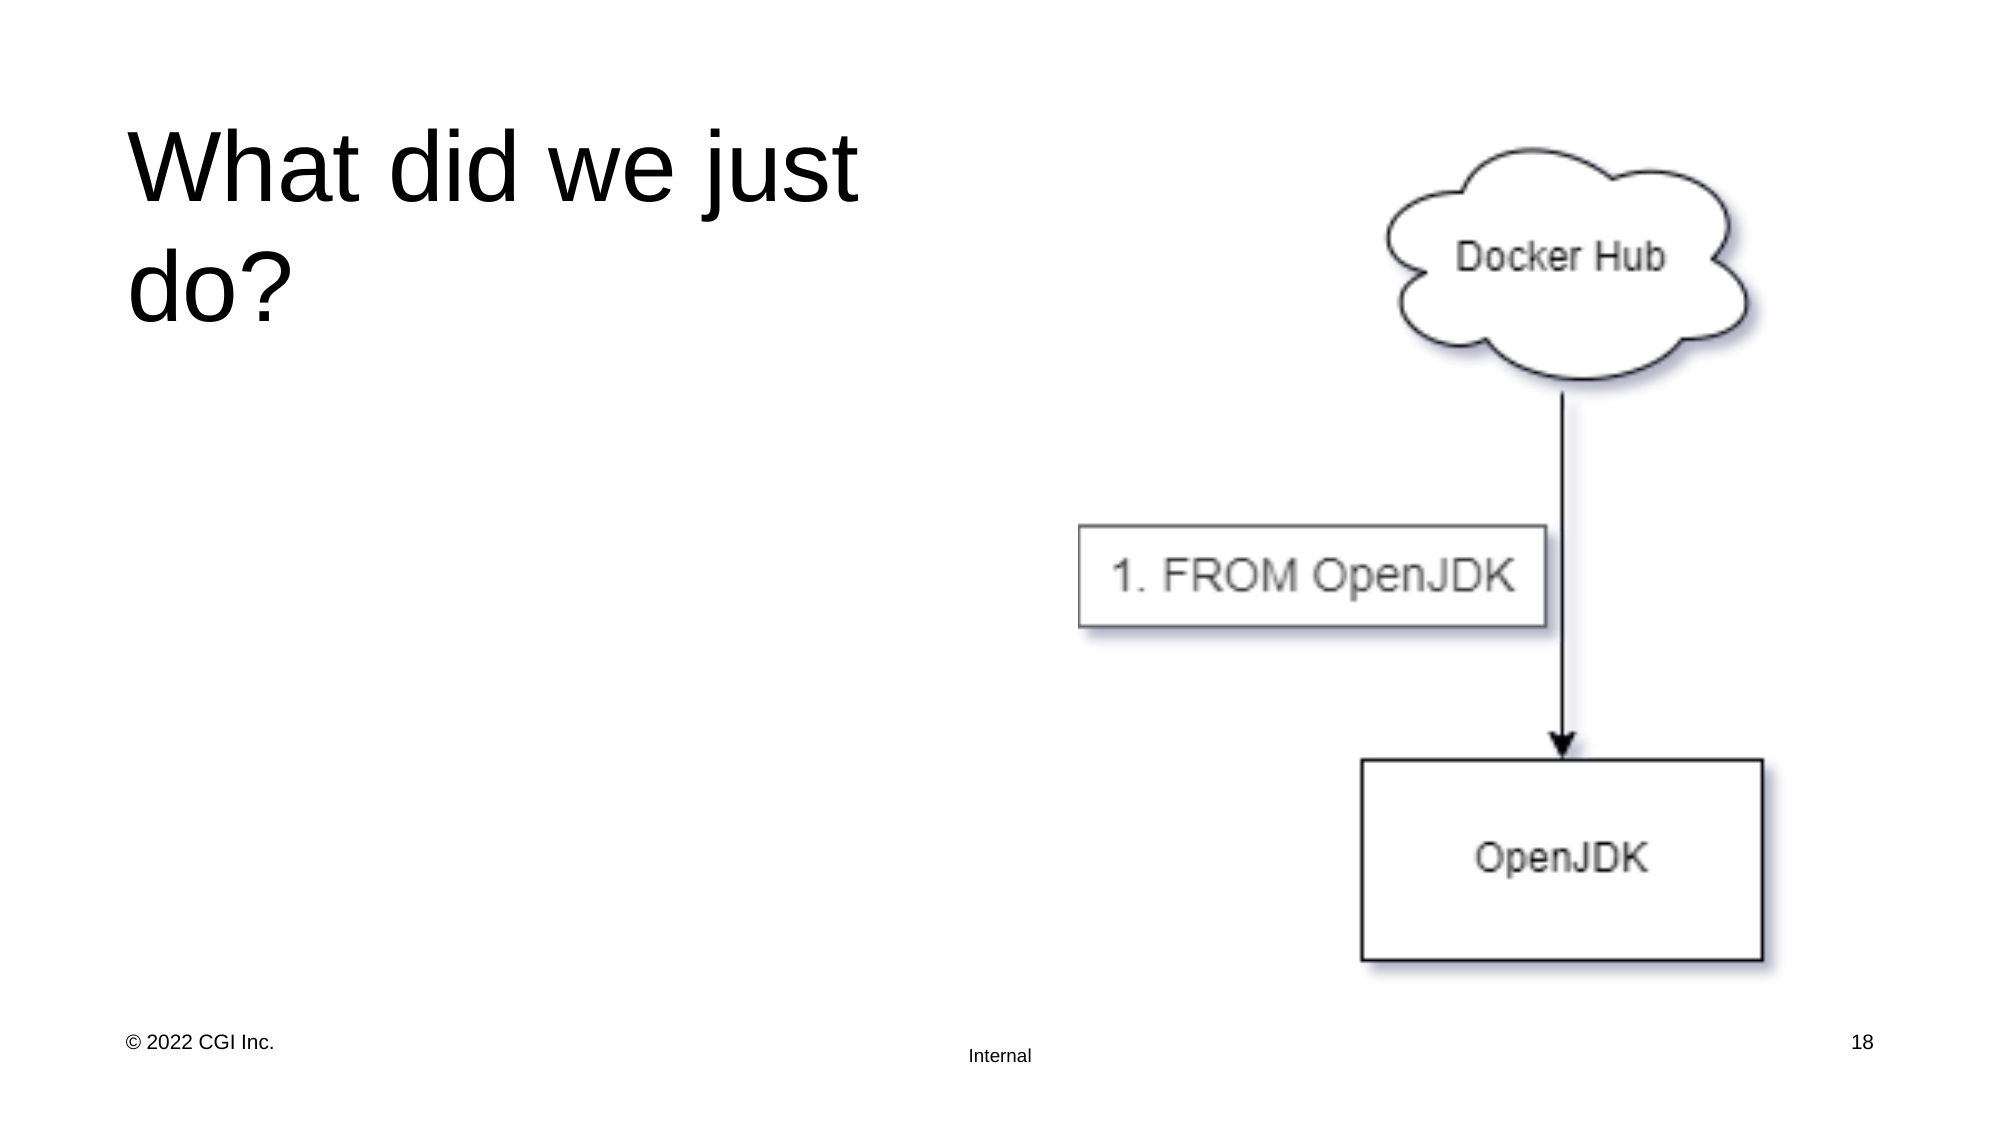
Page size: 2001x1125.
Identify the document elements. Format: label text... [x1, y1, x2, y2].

picture [1077, 125, 1803, 1000]
title What did we just do? [127, 101, 882, 514]
slide_number 18 [1831, 1027, 1875, 1056]
